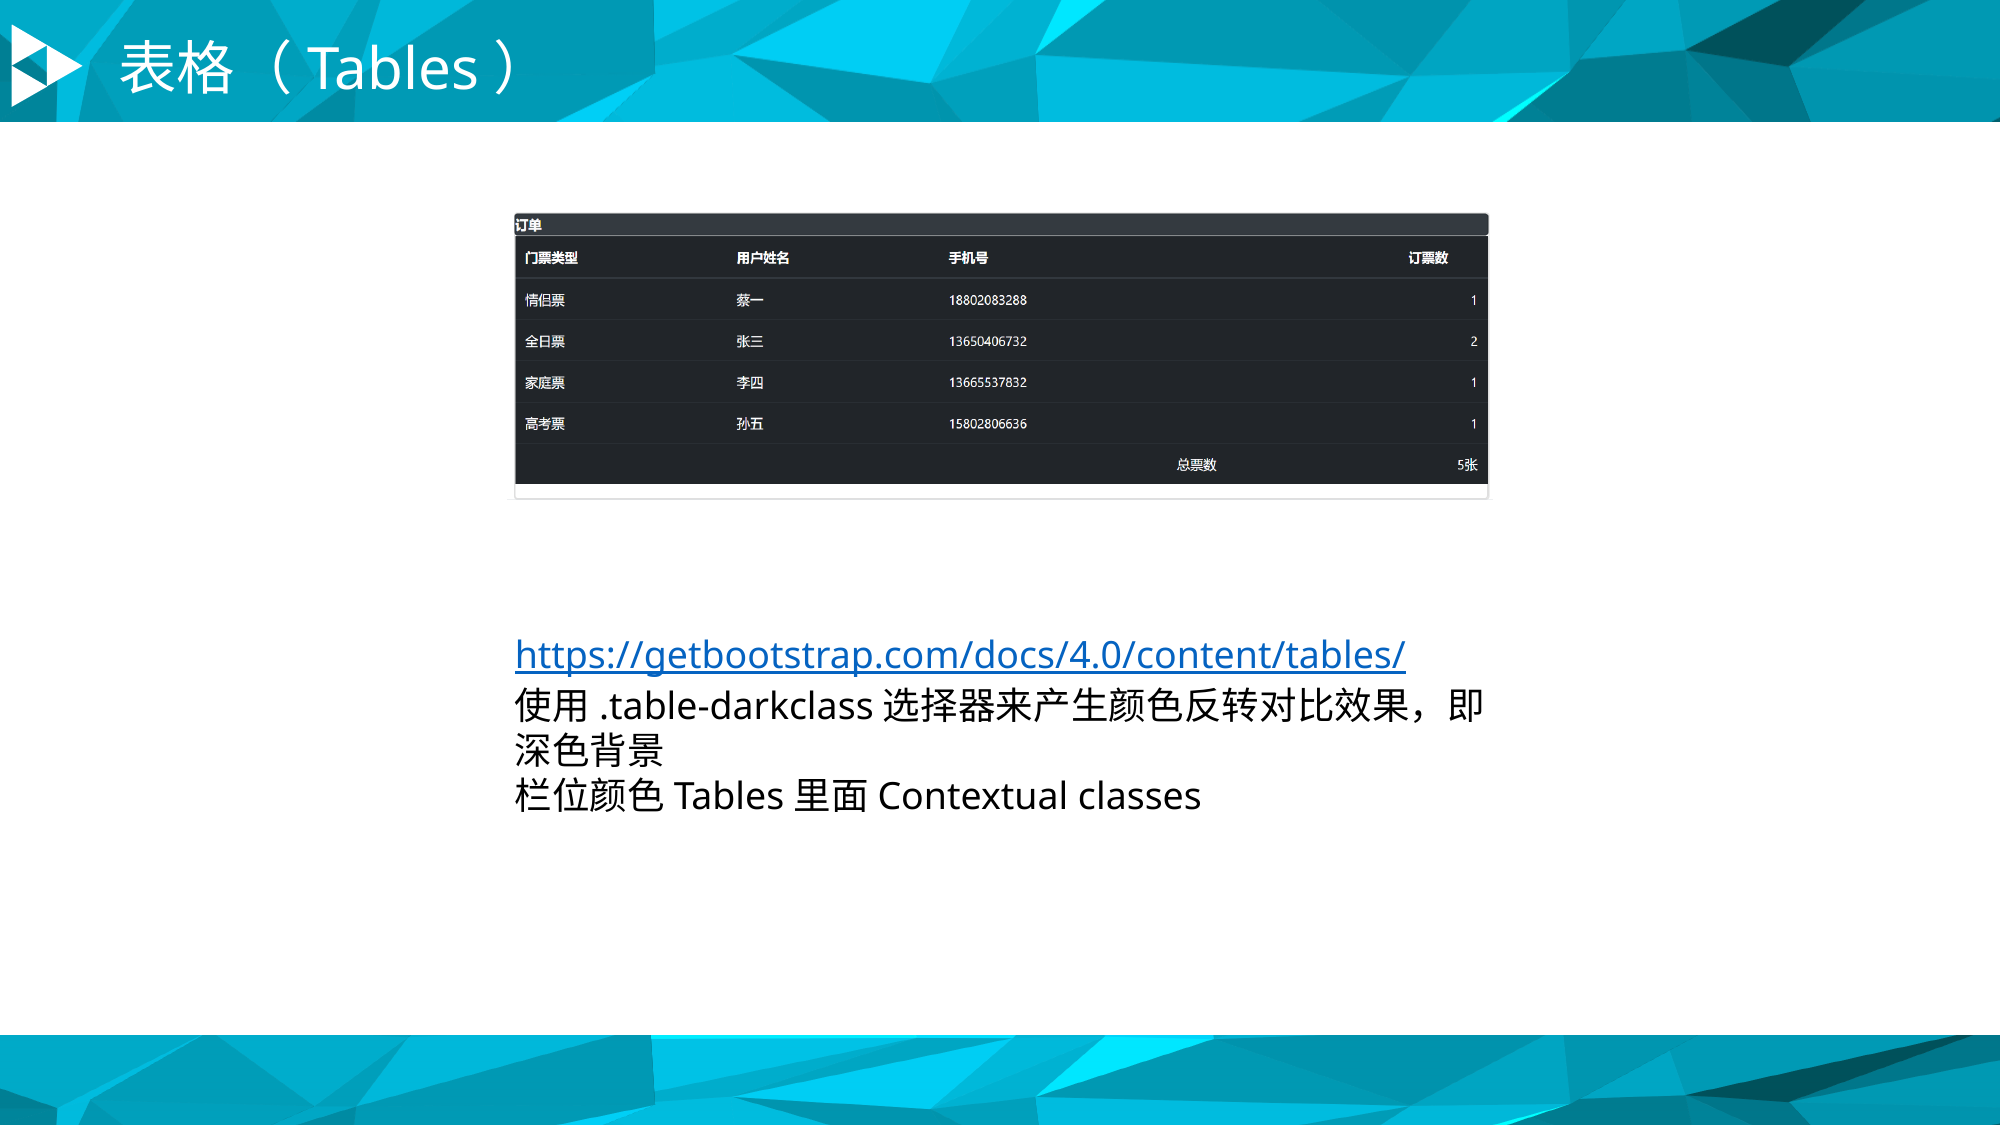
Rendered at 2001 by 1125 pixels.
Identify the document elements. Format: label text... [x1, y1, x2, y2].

text_box 表格（Tables） [103, 24, 693, 179]
picture [507, 203, 1493, 502]
text_box https://getbootstrap.com/docs/4.0/content/tables/ 使用.table-darkclass选择器来产生颜色反转对比效果，即深色背景 栏位颜色Tables里面Contextual classes [500, 623, 1500, 825]
picture [0, 0, 2000, 122]
picture [0, 1035, 2000, 1125]
